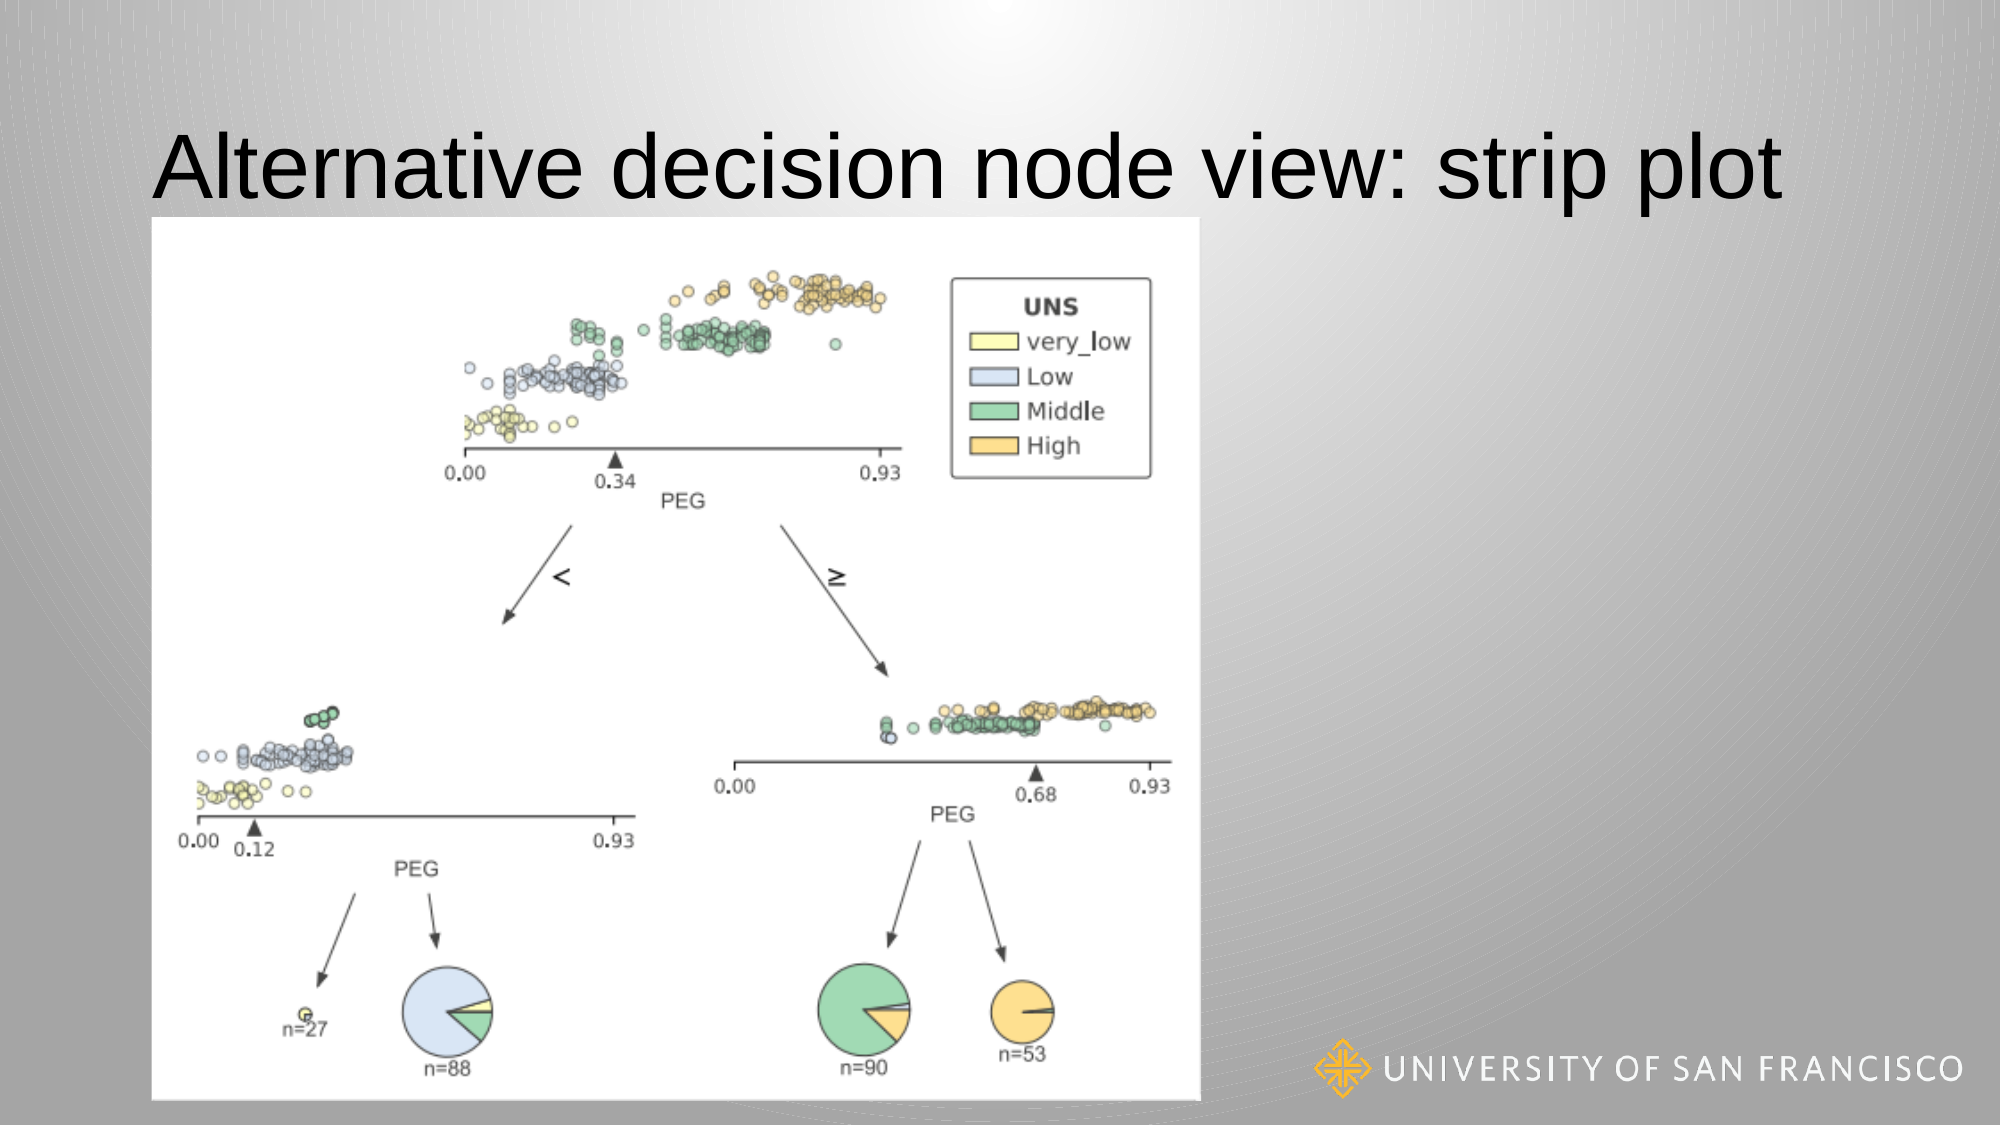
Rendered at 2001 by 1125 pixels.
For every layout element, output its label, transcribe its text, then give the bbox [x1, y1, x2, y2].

title Alternative decision node view: strip plot [137, 59, 1863, 278]
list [151, 217, 1202, 1101]
